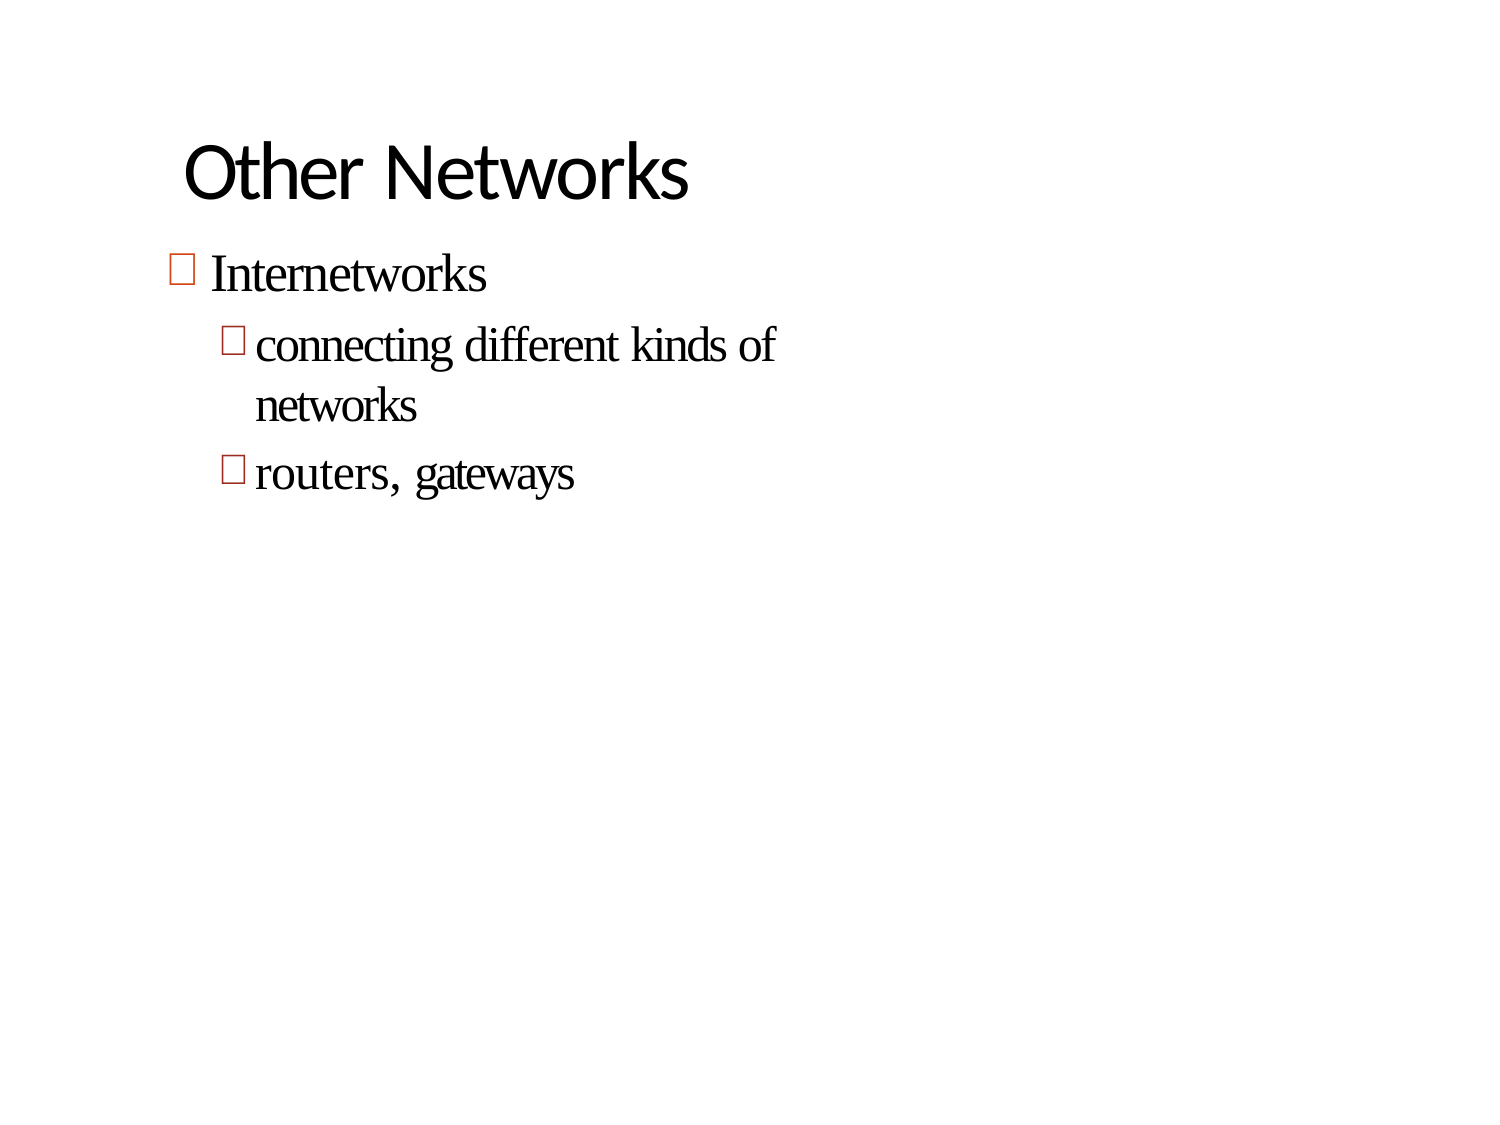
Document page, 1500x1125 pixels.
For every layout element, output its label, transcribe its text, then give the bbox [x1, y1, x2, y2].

text_box Internetworks connecting different kinds of networks routers, gateways [162, 225, 953, 500]
title Other Networks [162, 70, 710, 225]
